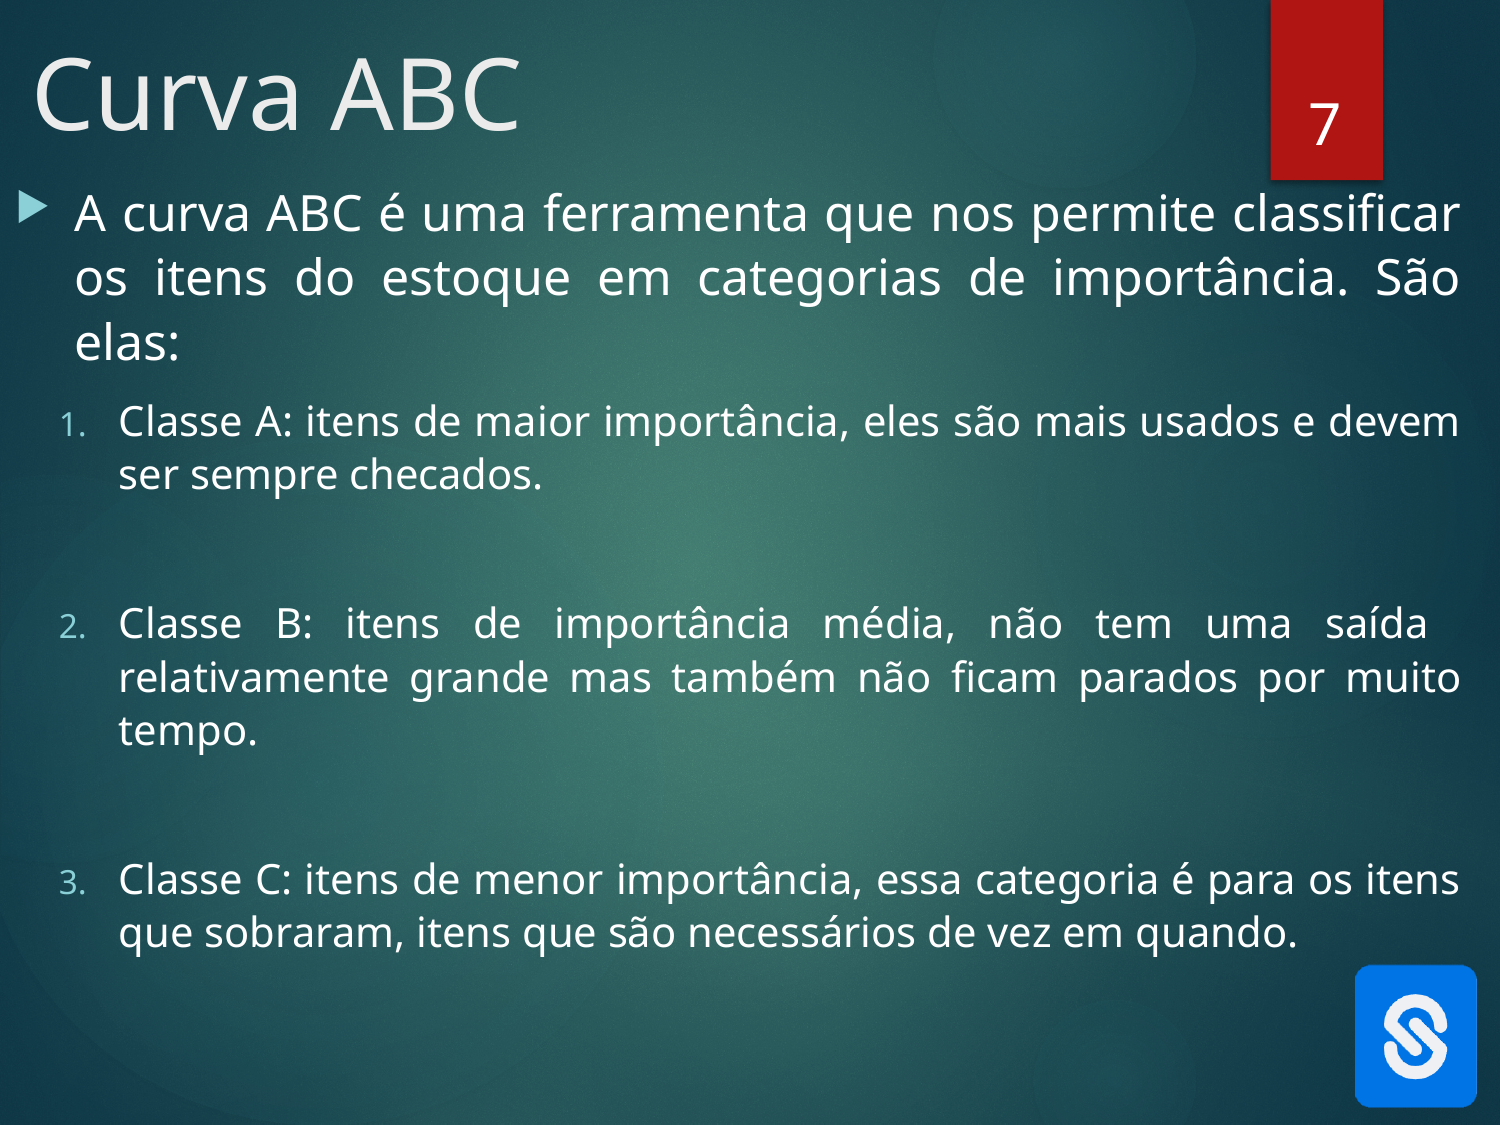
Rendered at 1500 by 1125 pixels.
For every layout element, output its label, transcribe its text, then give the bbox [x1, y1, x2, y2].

list A curva ABC é uma ferramenta que nos permite classificar os itens do estoque em categorias de importância. São elas: Classe A: itens de maior importância, eles são mais usados e devem ser sempre checados. Classe B: itens de importância média, não tem uma saída relativamente grande mas também não ficam parados por muito tempo. Classe C: itens de menor importância, essa categoria é para os itens que sobraram, itens que são necessários de vez em quando. [0, 169, 1477, 1077]
picture [1355, 963, 1477, 1108]
title Curva ABC [16, 22, 1303, 169]
slide_number 7 [1273, 48, 1378, 175]
